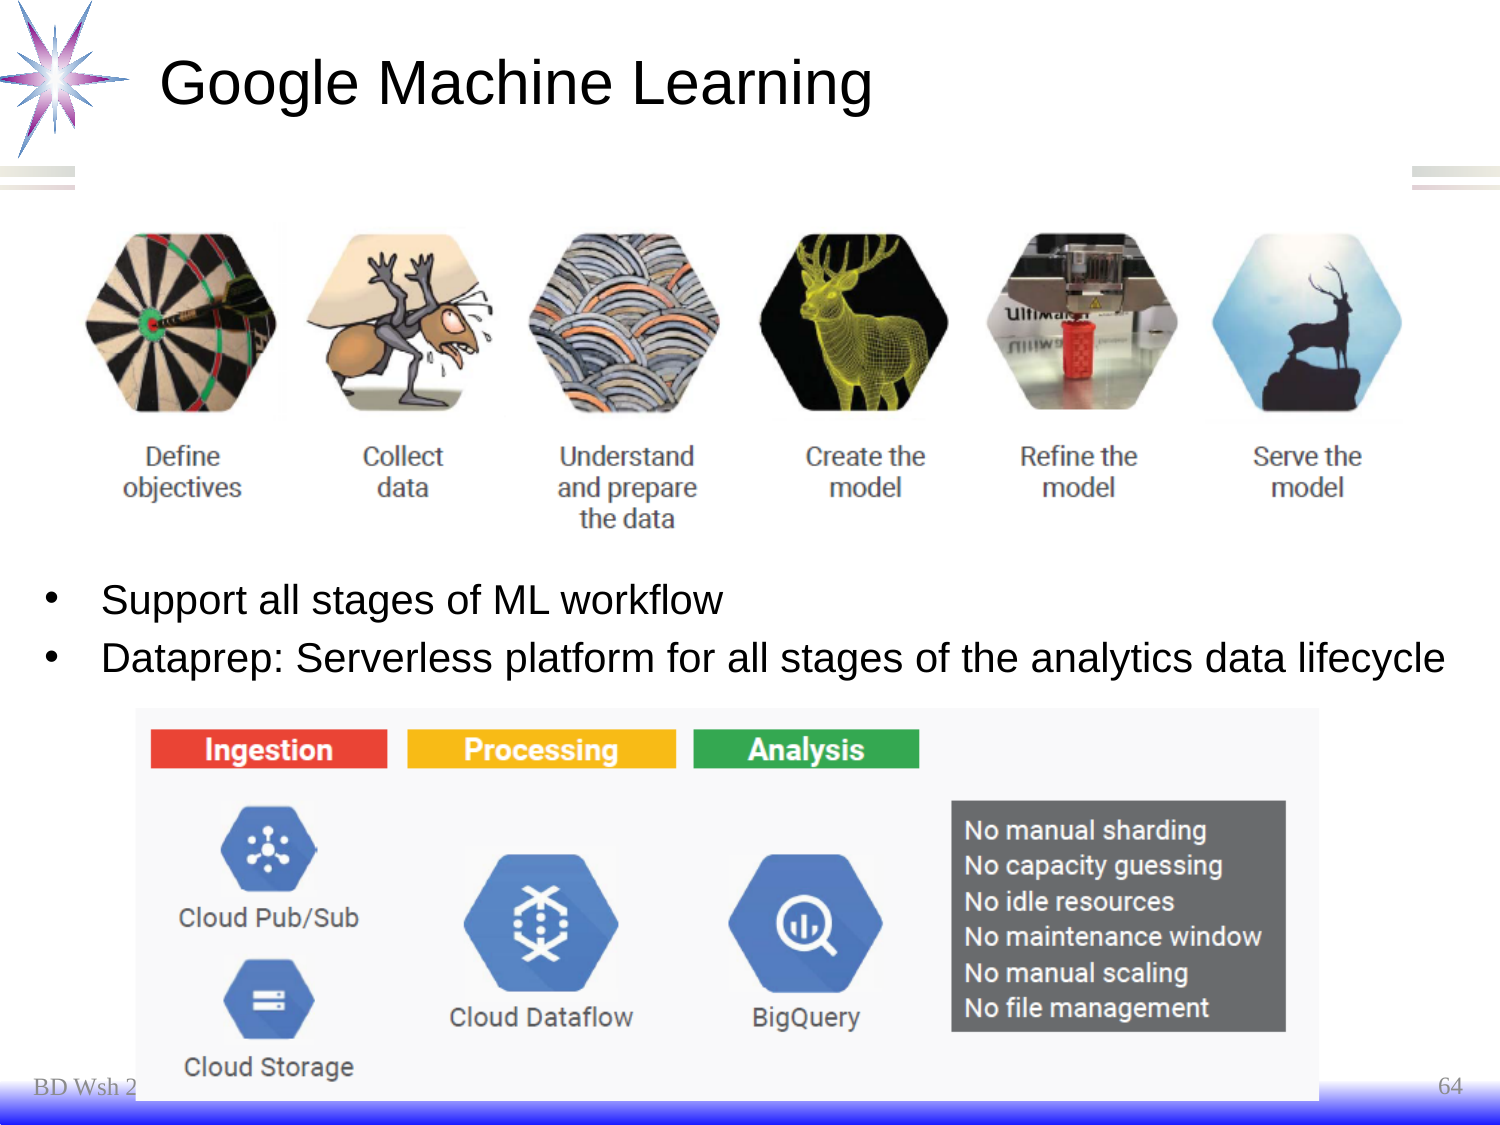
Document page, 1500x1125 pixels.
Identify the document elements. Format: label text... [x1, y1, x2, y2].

picture [74, 107, 1413, 563]
list Support all stages of ML workflow Dataprep: Serverless platform for all stages of the analytics data lifecycle [29, 564, 1471, 701]
slide_number 64 [1322, 1064, 1478, 1106]
title Google Machine Learning [147, 24, 1425, 135]
slide_number BD Wsh 2018, Windhoek [18, 1064, 132, 1106]
picture [135, 708, 1320, 1101]
